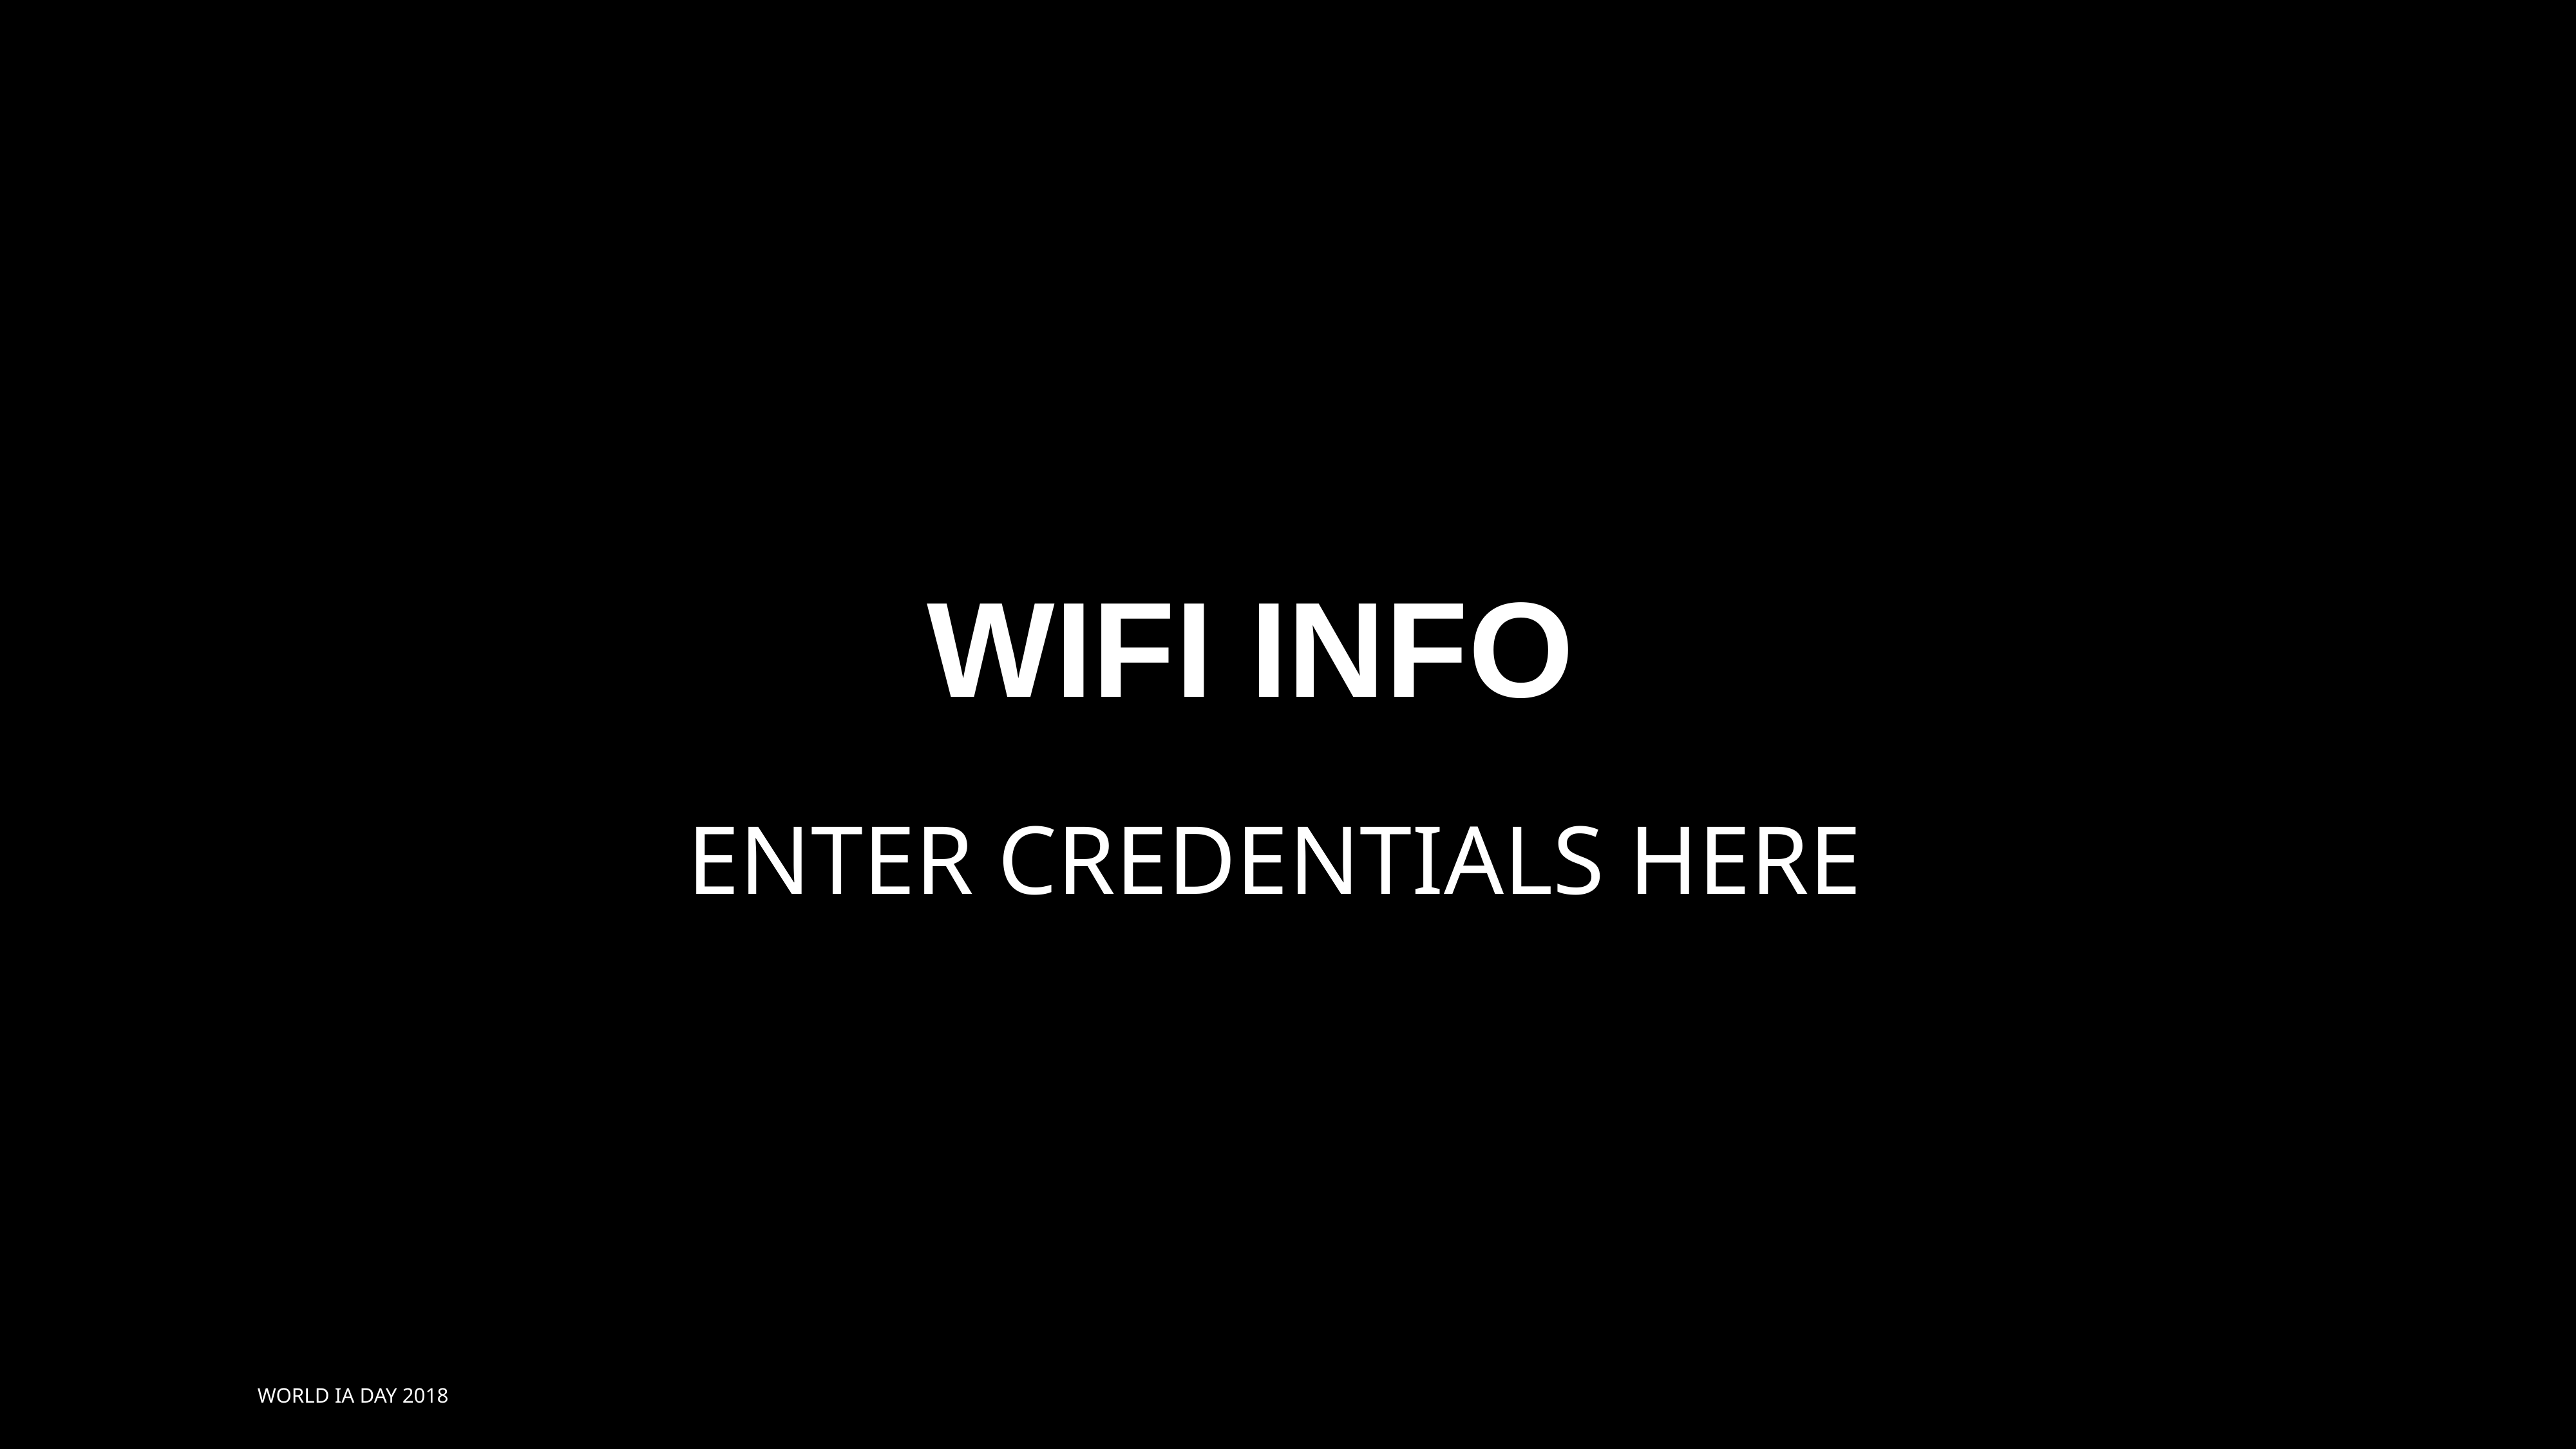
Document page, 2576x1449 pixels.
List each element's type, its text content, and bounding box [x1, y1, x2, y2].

text_box WIFI INFO [180, 331, 2398, 955]
text_box Enter Credentials here [682, 817, 1868, 918]
